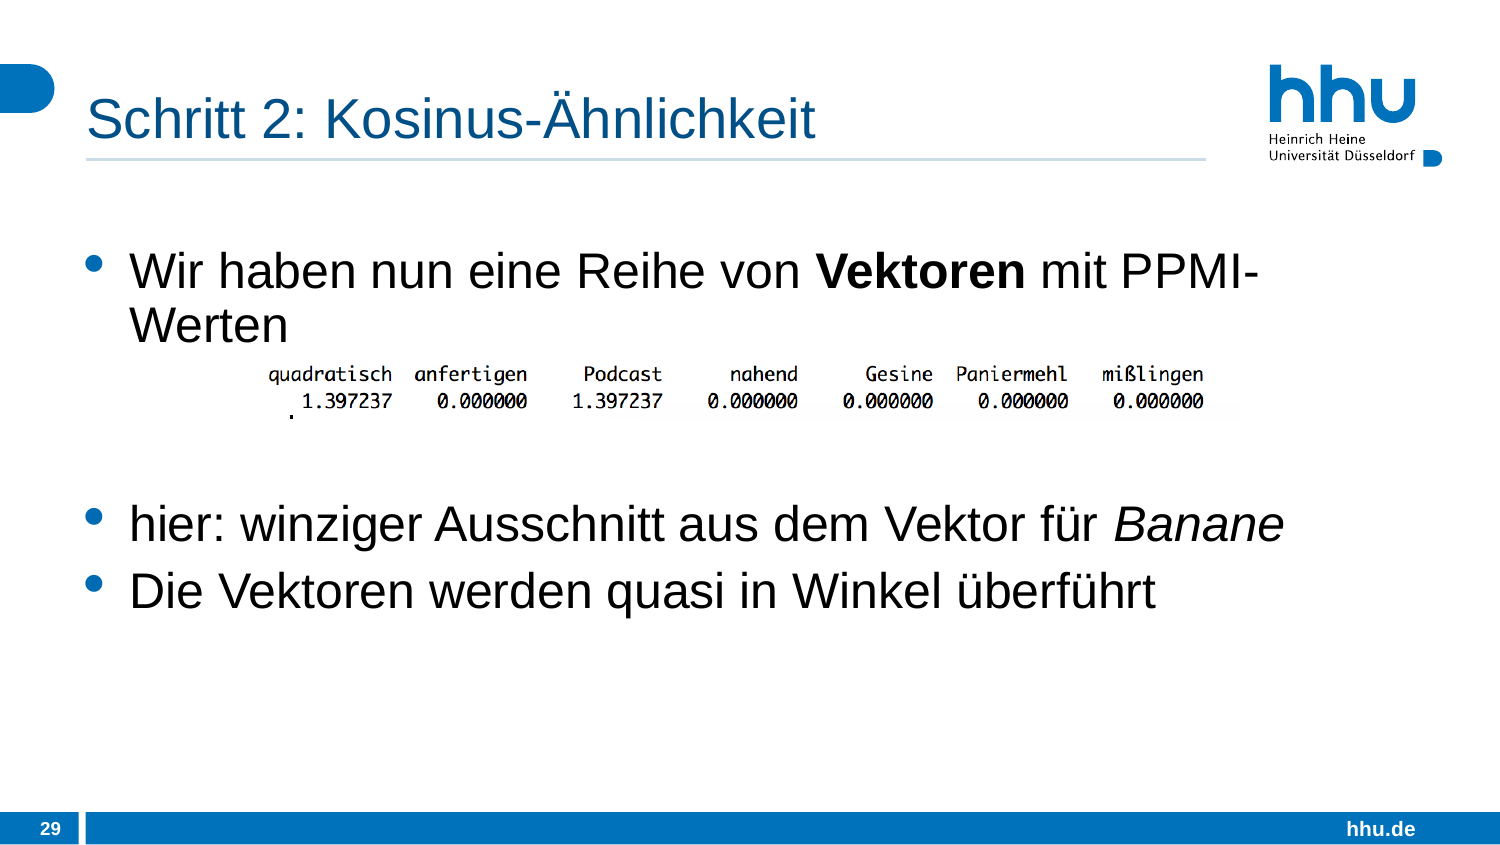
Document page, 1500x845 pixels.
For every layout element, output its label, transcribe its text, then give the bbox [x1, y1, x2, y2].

picture [260, 360, 1240, 419]
slide_number 29 [5, 816, 62, 841]
list Wir haben nun eine Reihe von Vektoren mit PPMI-Werten hier: winziger Ausschnitt aus dem Vektor für Banane Die Vektoren werden quasi in Winkel überführt [85, 233, 1415, 795]
title Schritt 2: Kosinus-Ähnlichkeit [86, 76, 1207, 151]
